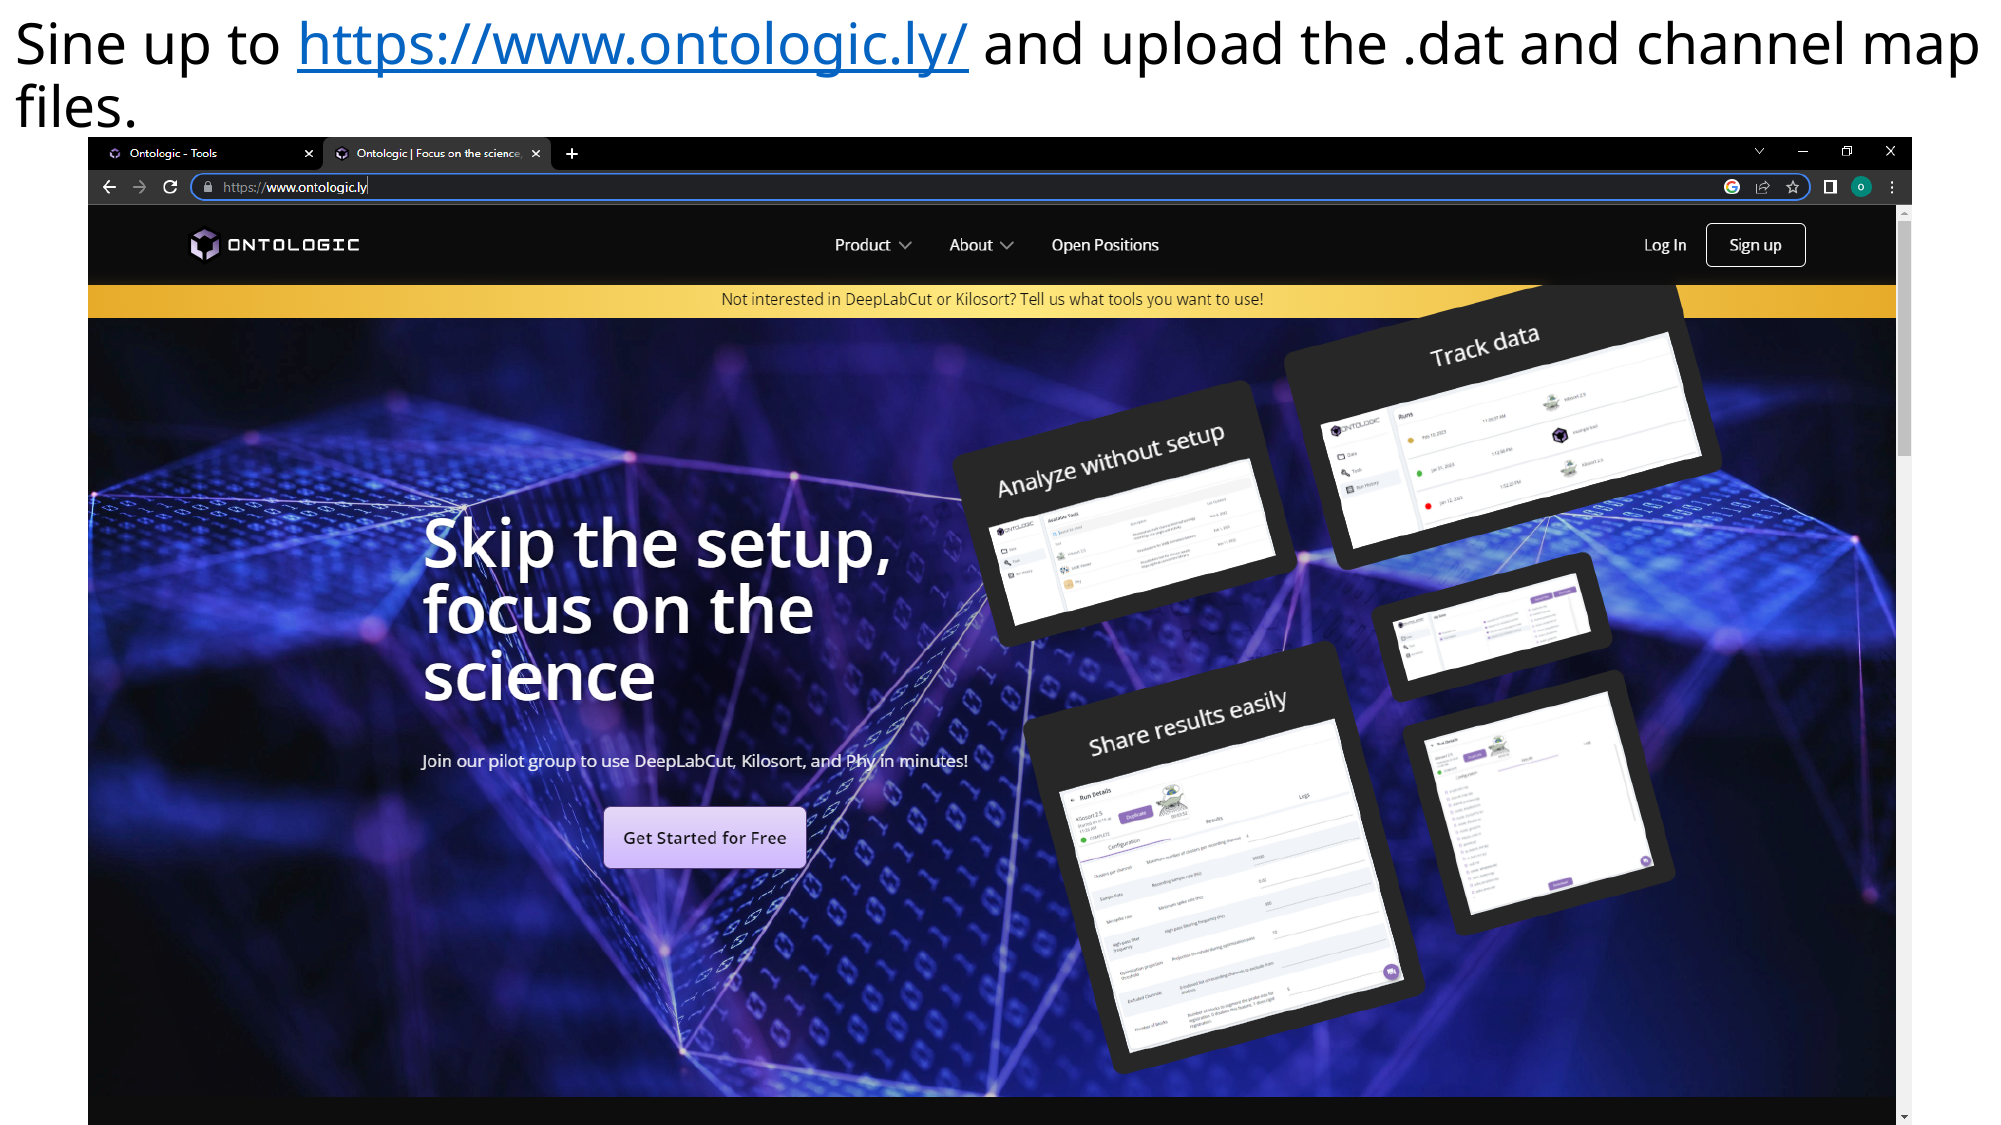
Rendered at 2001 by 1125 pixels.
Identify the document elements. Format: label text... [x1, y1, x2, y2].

picture [88, 137, 1912, 1125]
title Sine up to https://www.ontologic.ly/ and upload the .dat and channel map files. [0, 0, 2000, 218]
